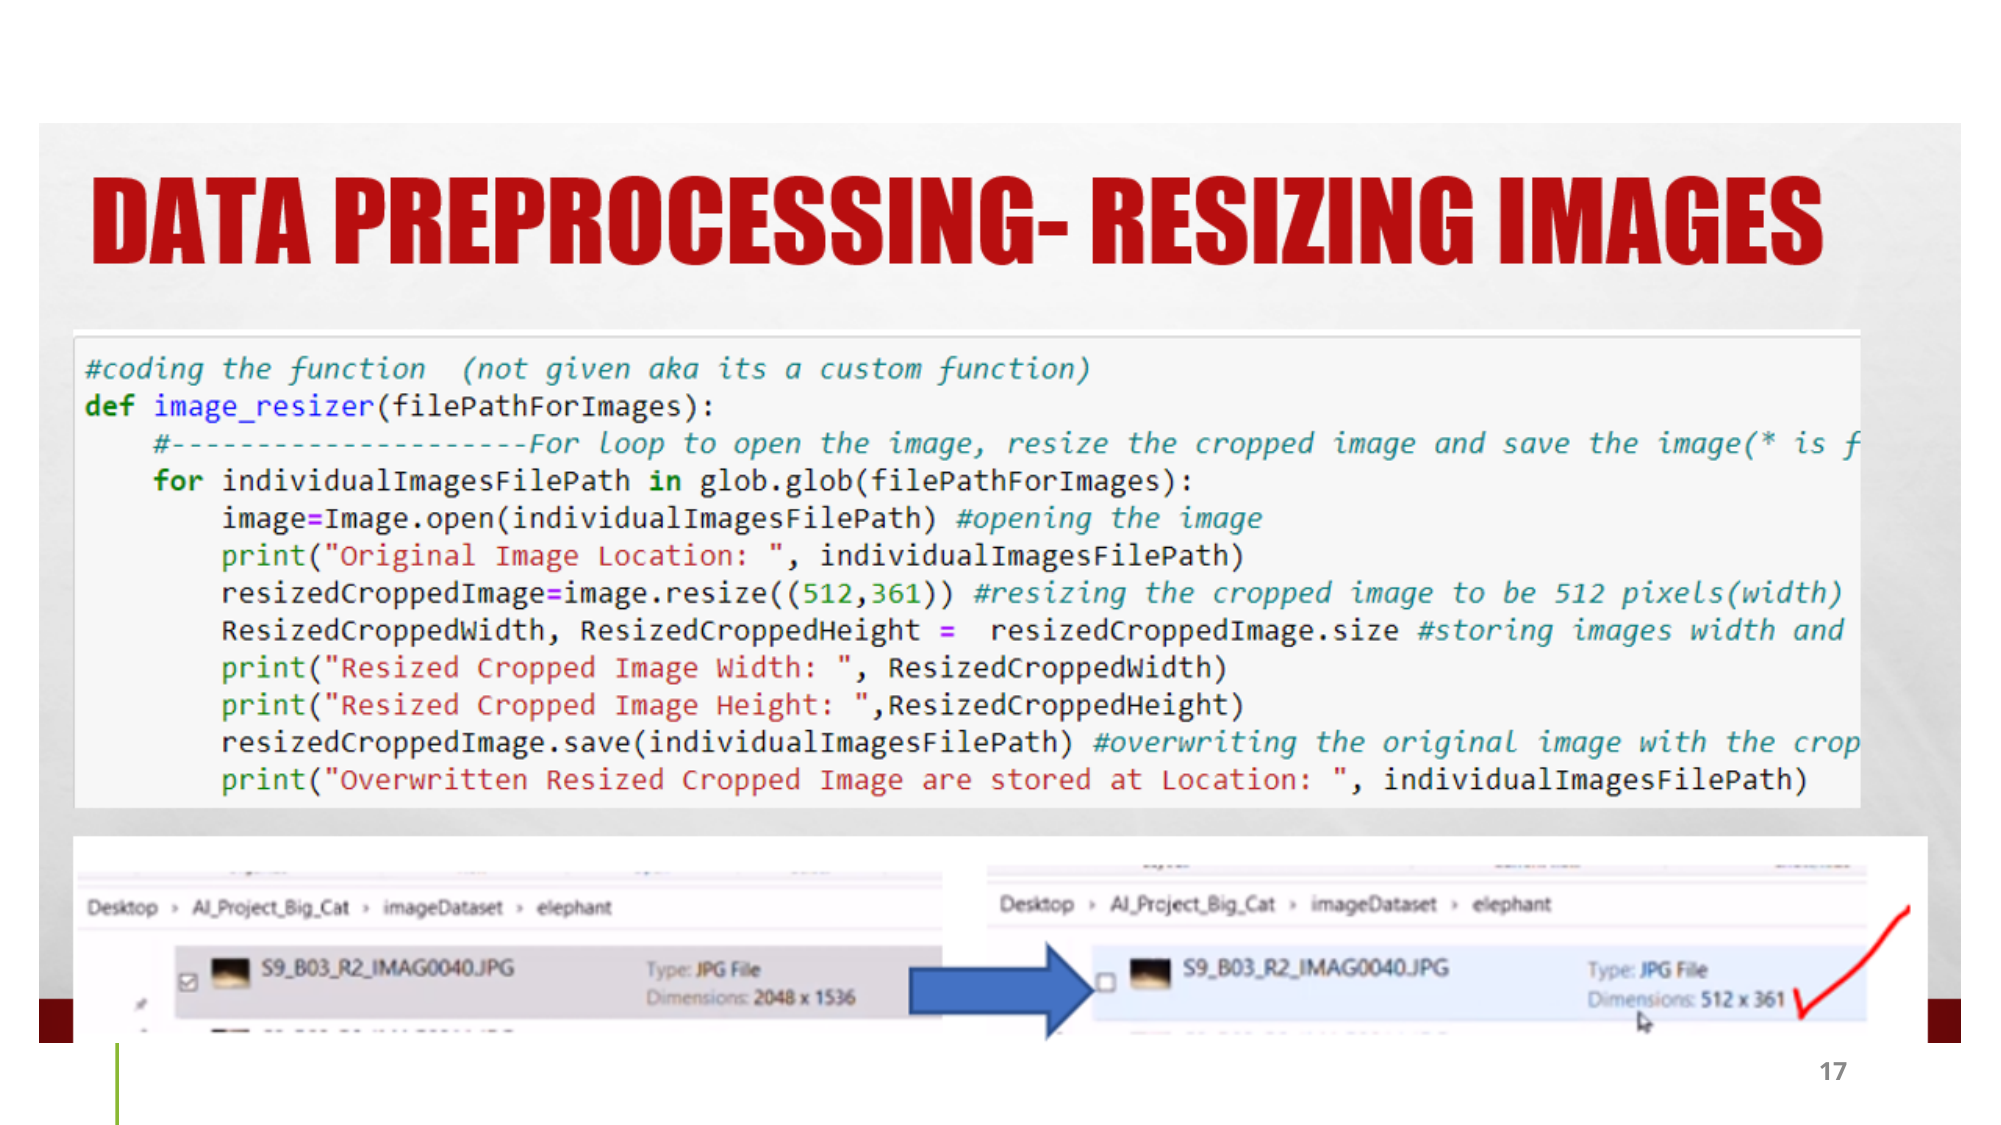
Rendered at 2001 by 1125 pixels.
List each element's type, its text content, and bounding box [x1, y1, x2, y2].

picture [39, 123, 1961, 1043]
slide_number 17 [1412, 1054, 1863, 1103]
